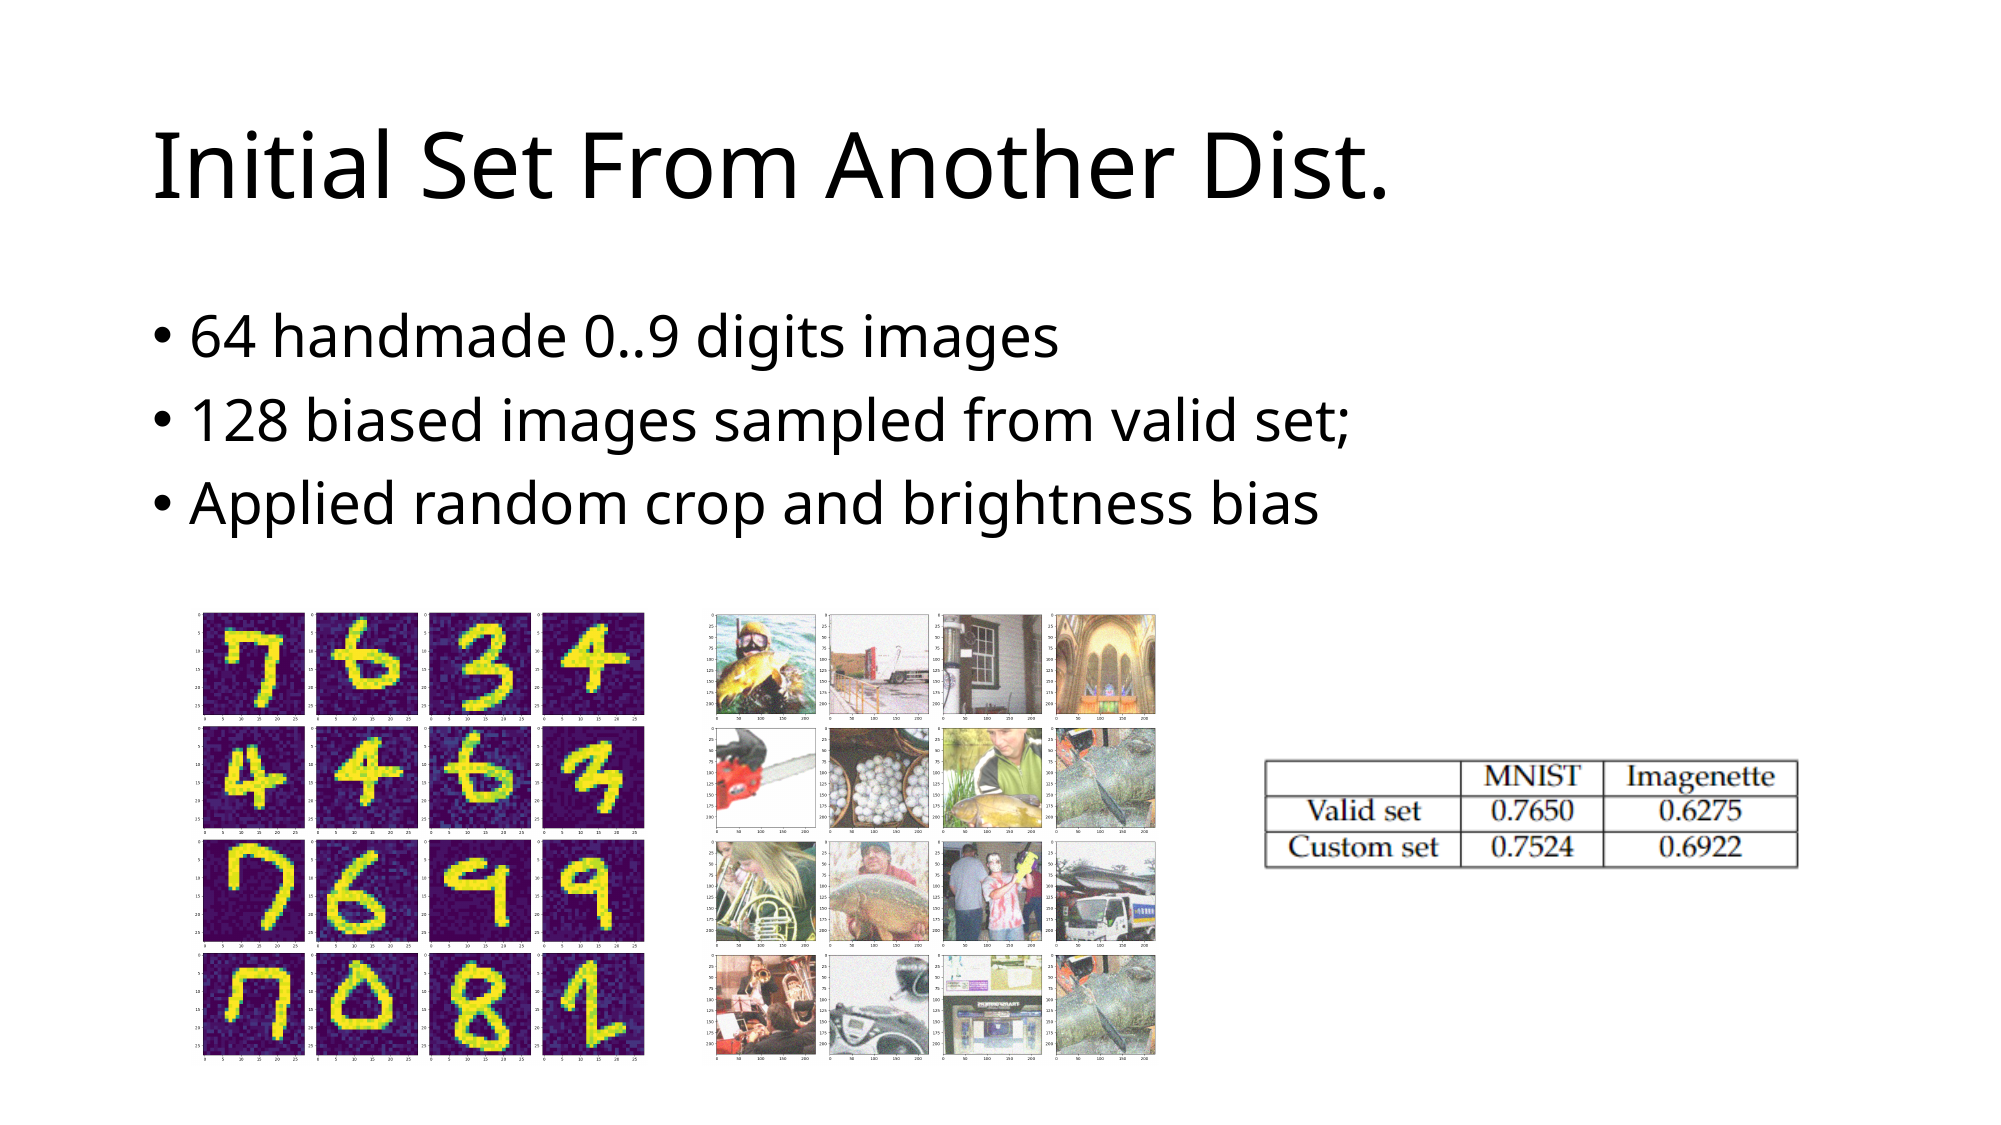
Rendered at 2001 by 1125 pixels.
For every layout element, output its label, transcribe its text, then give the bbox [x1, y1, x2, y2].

picture [702, 608, 1159, 1066]
picture [191, 608, 648, 1066]
picture [1238, 734, 1830, 904]
list 64 handmade 0..9 digits images 128 biased images sampled from valid set; Applied random crop and brightness bias [137, 299, 1863, 1014]
title Initial Set From Another Dist. [137, 59, 1863, 278]
